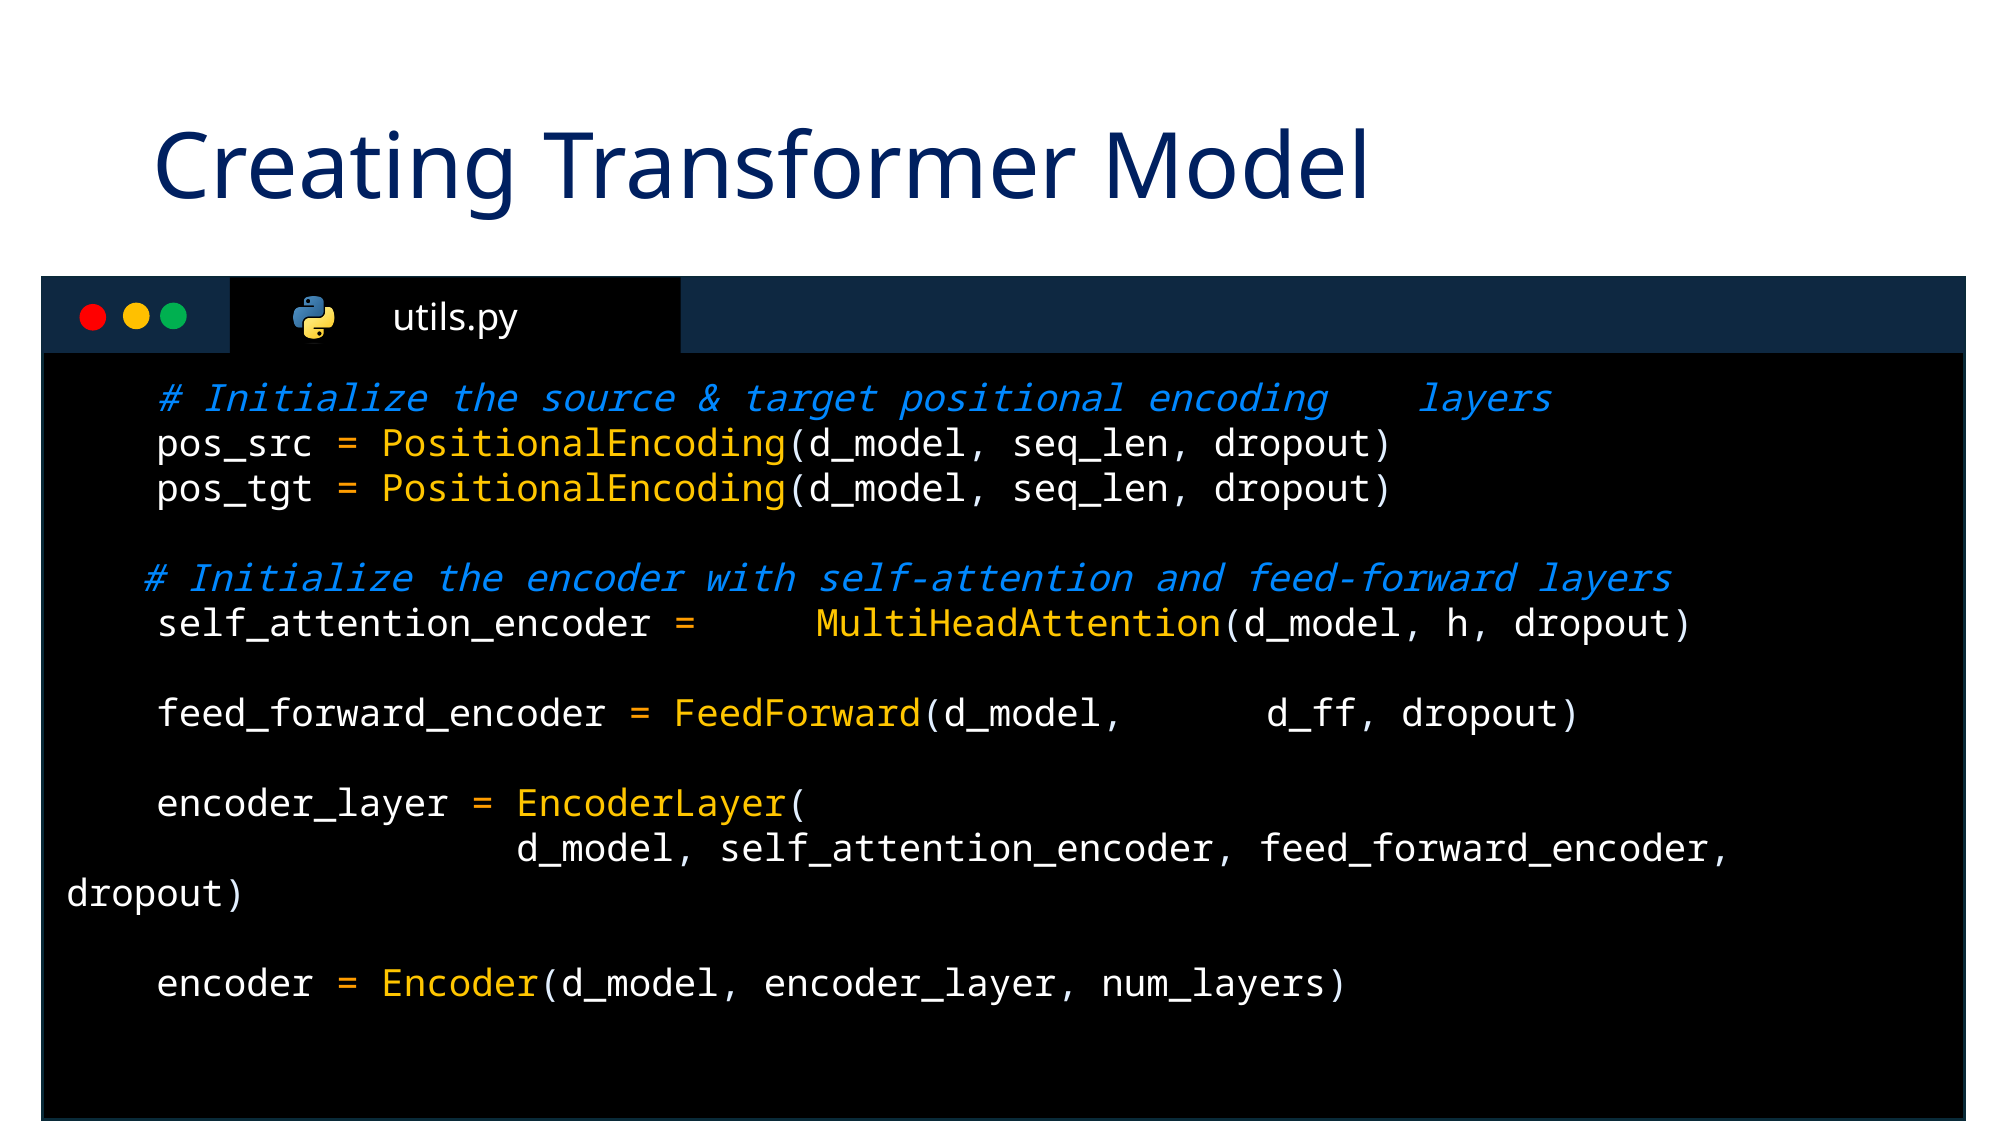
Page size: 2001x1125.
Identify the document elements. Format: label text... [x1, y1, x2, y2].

text_box [40, 276, 228, 354]
title Creating Transformer Model [137, 59, 1863, 276]
text_box utils.py [228, 276, 682, 354]
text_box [78, 302, 188, 332]
text_box [41, 354, 1966, 1121]
picture [292, 296, 337, 345]
text_box # Initialize the source & target positional encoding layers pos_src = PositionalEncoding(d_model, seq_len, dropout) pos_tgt = PositionalEncoding(d_model, seq_len, dropout) # Initialize the encoder with self-attention and feed-forward layers self_attention_encoder = MultiHeadAttention(d_model, h, dropout) feed_forward_encoder = FeedForward(d_model, d_ff, dropout) encoder_layer = EncoderLayer( d_model, self_attention_encoder, feed_forward_encoder, dropout) encoder = Encoder(d_model, encoder_layer, num_layers) [51, 366, 1943, 1012]
text_box [682, 276, 1966, 354]
